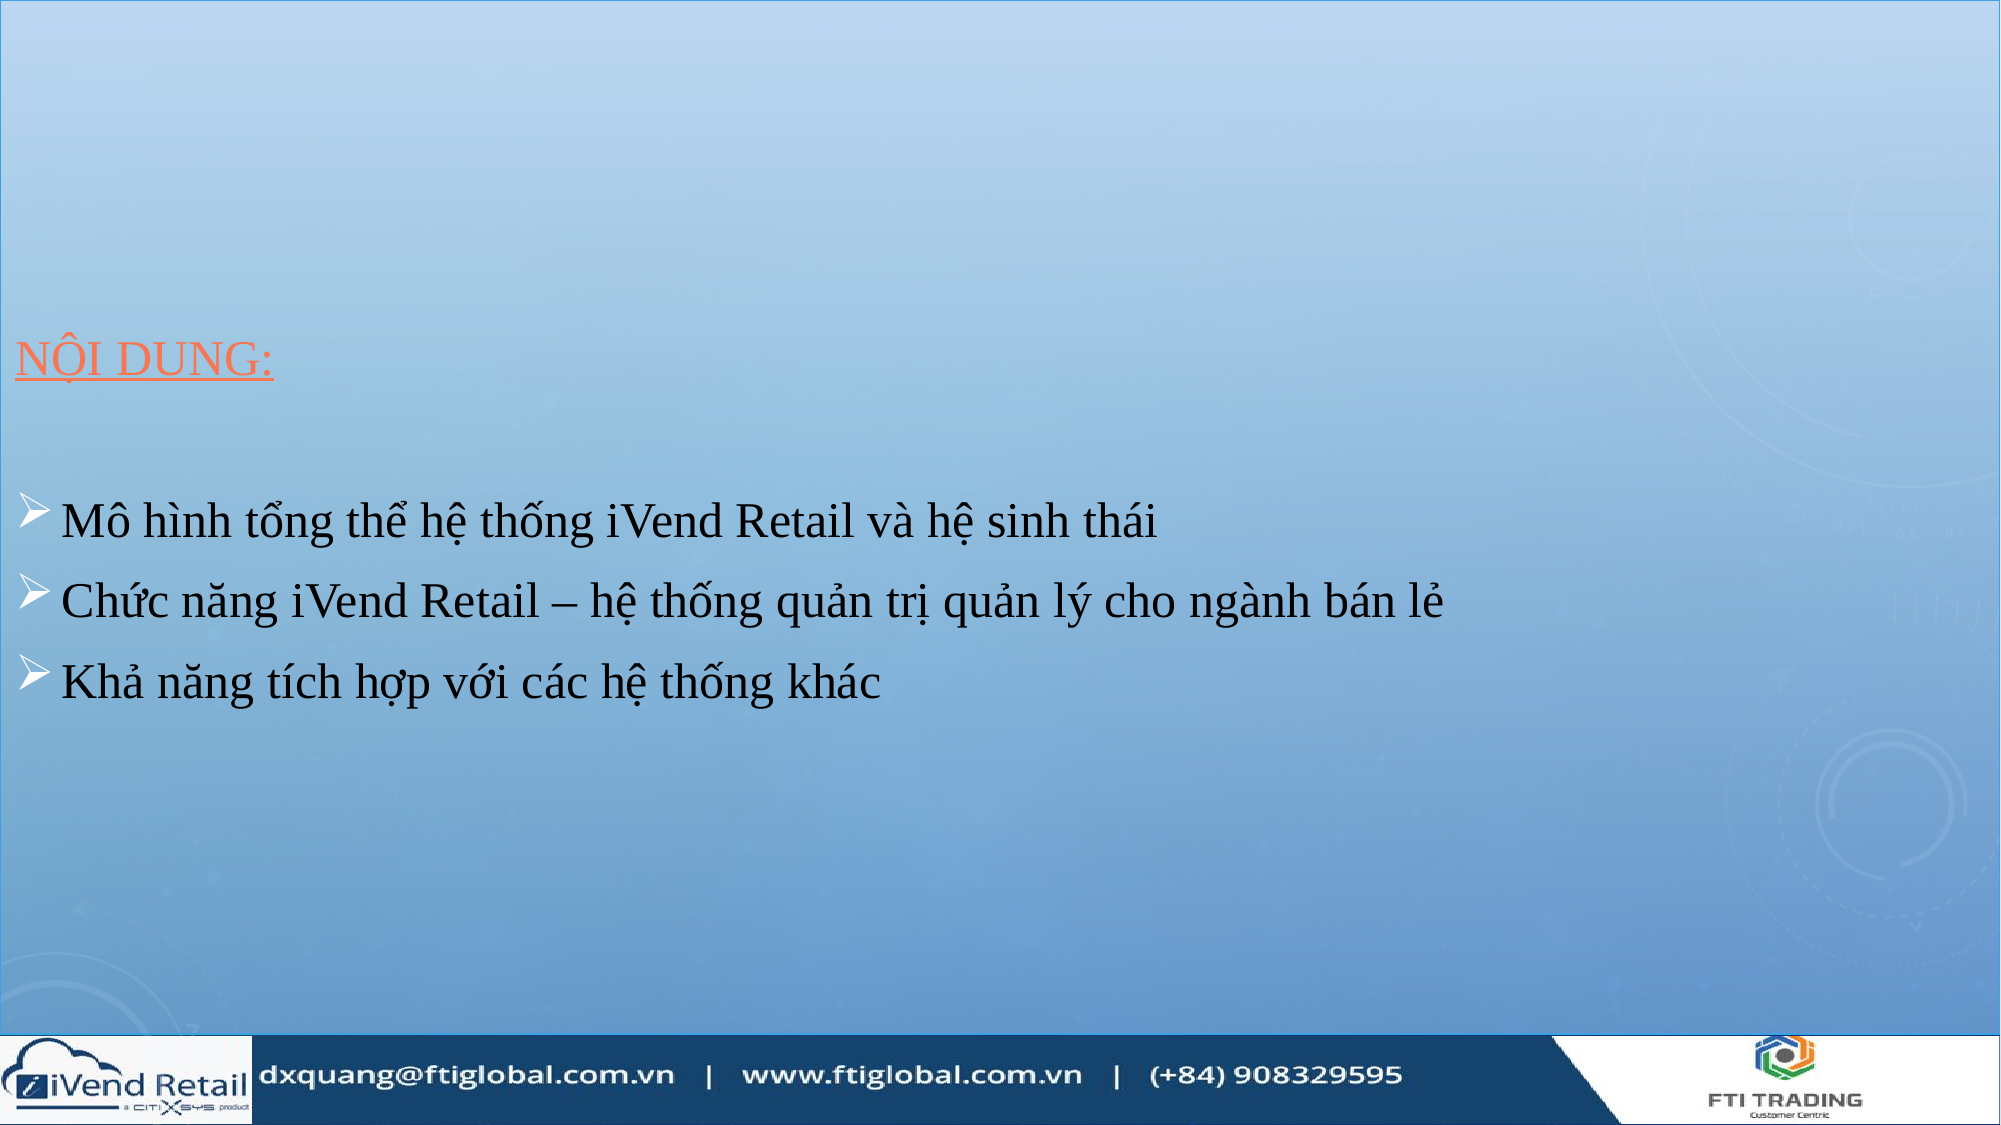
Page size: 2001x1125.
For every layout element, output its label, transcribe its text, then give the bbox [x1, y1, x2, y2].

list NỘI DUNG: Mô hình tổng thể hệ thống iVend Retail và hệ sinh thái Chức năng iVend Retail – hệ thống quản trị quản lý cho ngành bán lẻ Khả năng tích hợp với các hệ thống khác [0, 0, 2000, 1035]
picture [0, 0, 2001, 1125]
